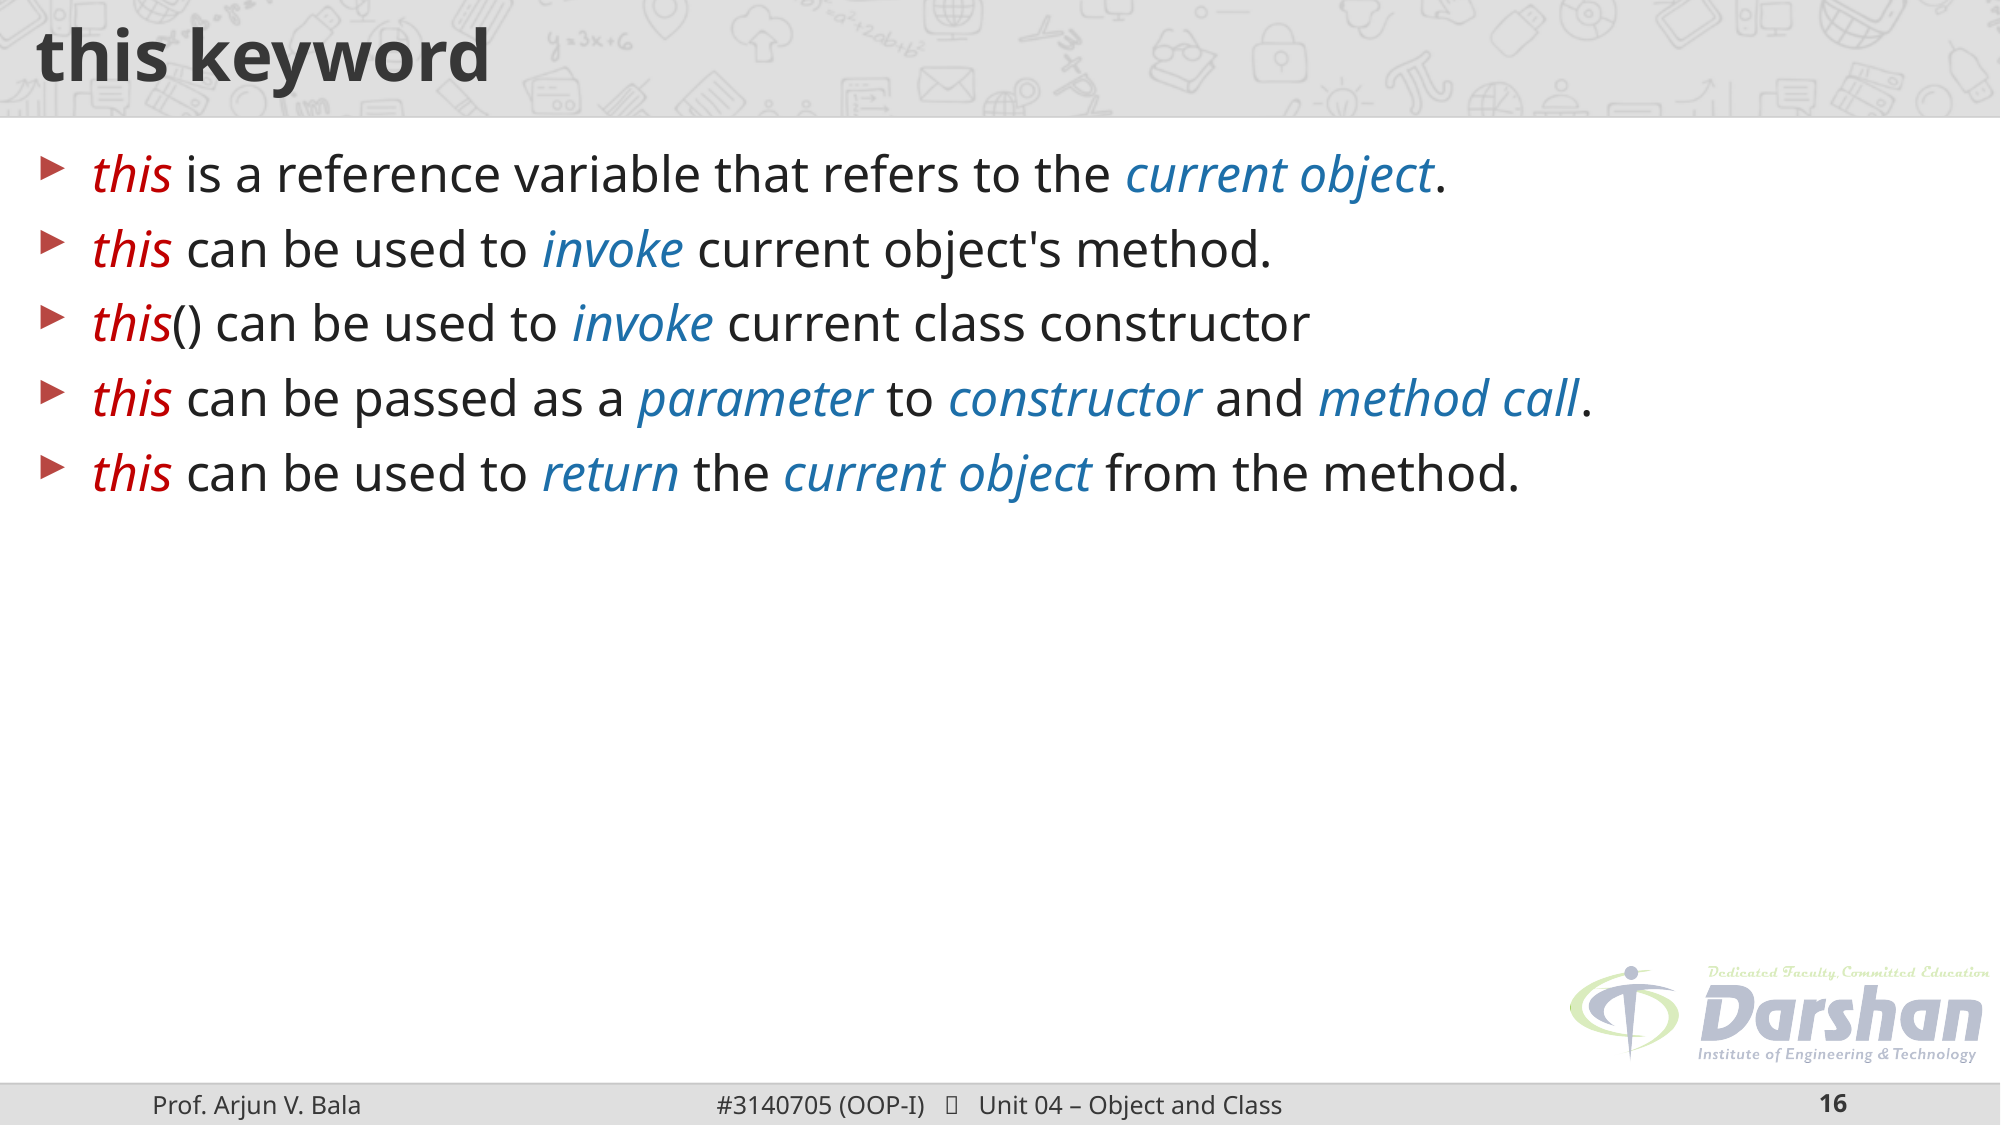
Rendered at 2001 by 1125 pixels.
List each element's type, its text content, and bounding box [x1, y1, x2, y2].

list this is a reference variable that refers to the current object. this can be used to invoke current object's method. this() can be used to invoke current class constructor this can be passed as a parameter to constructor and method call. this can be used to return the current object from the method. [21, 141, 1979, 1059]
title this keyword [0, 0, 2000, 117]
